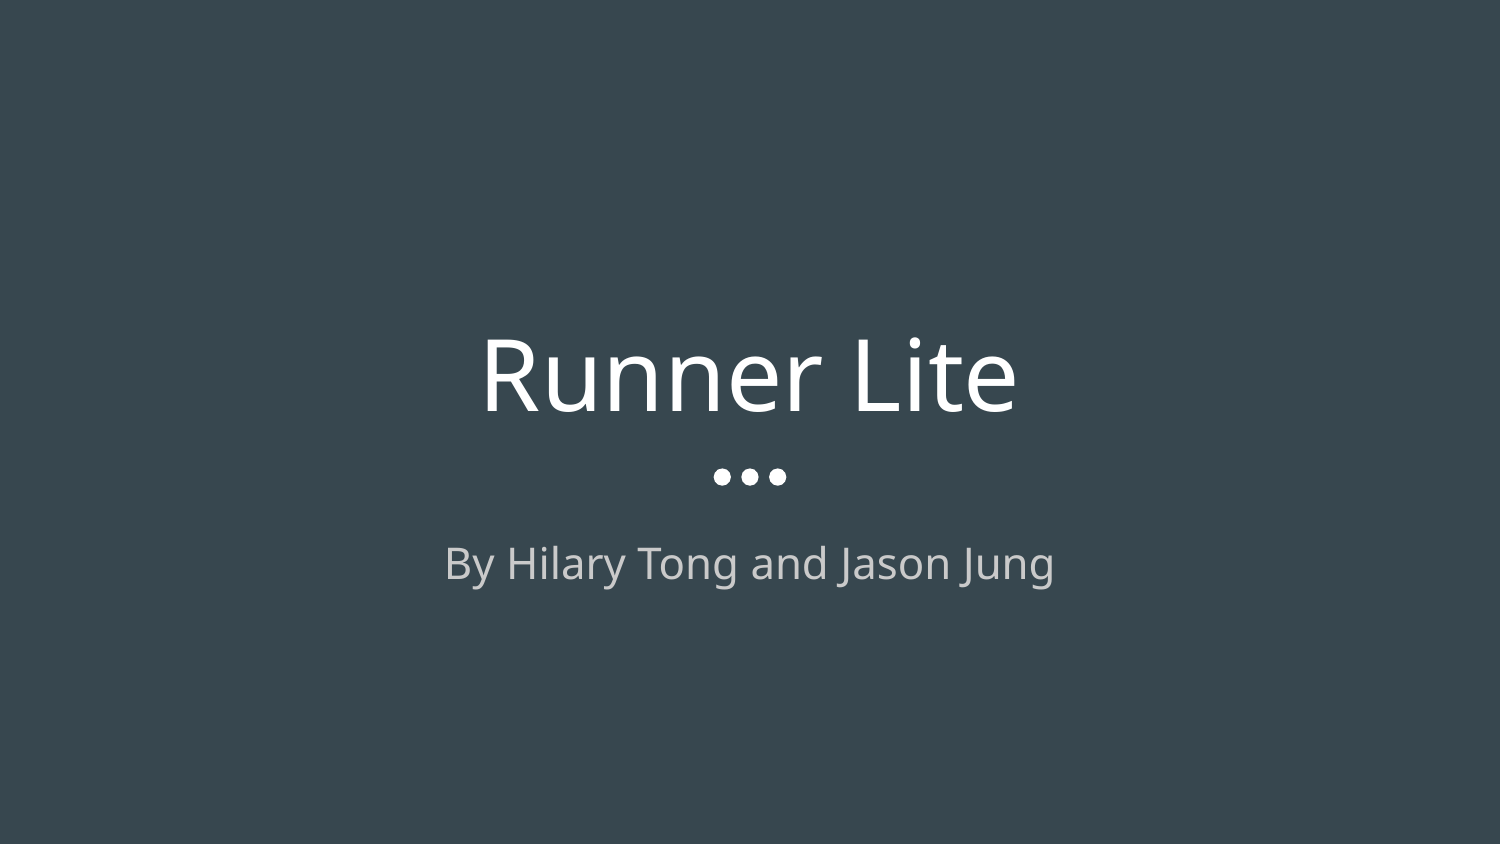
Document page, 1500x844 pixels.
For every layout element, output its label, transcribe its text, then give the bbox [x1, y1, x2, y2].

subtitle By Hilary Tong and Jason Jung [110, 520, 1390, 651]
title Runner Lite [110, 162, 1390, 447]
